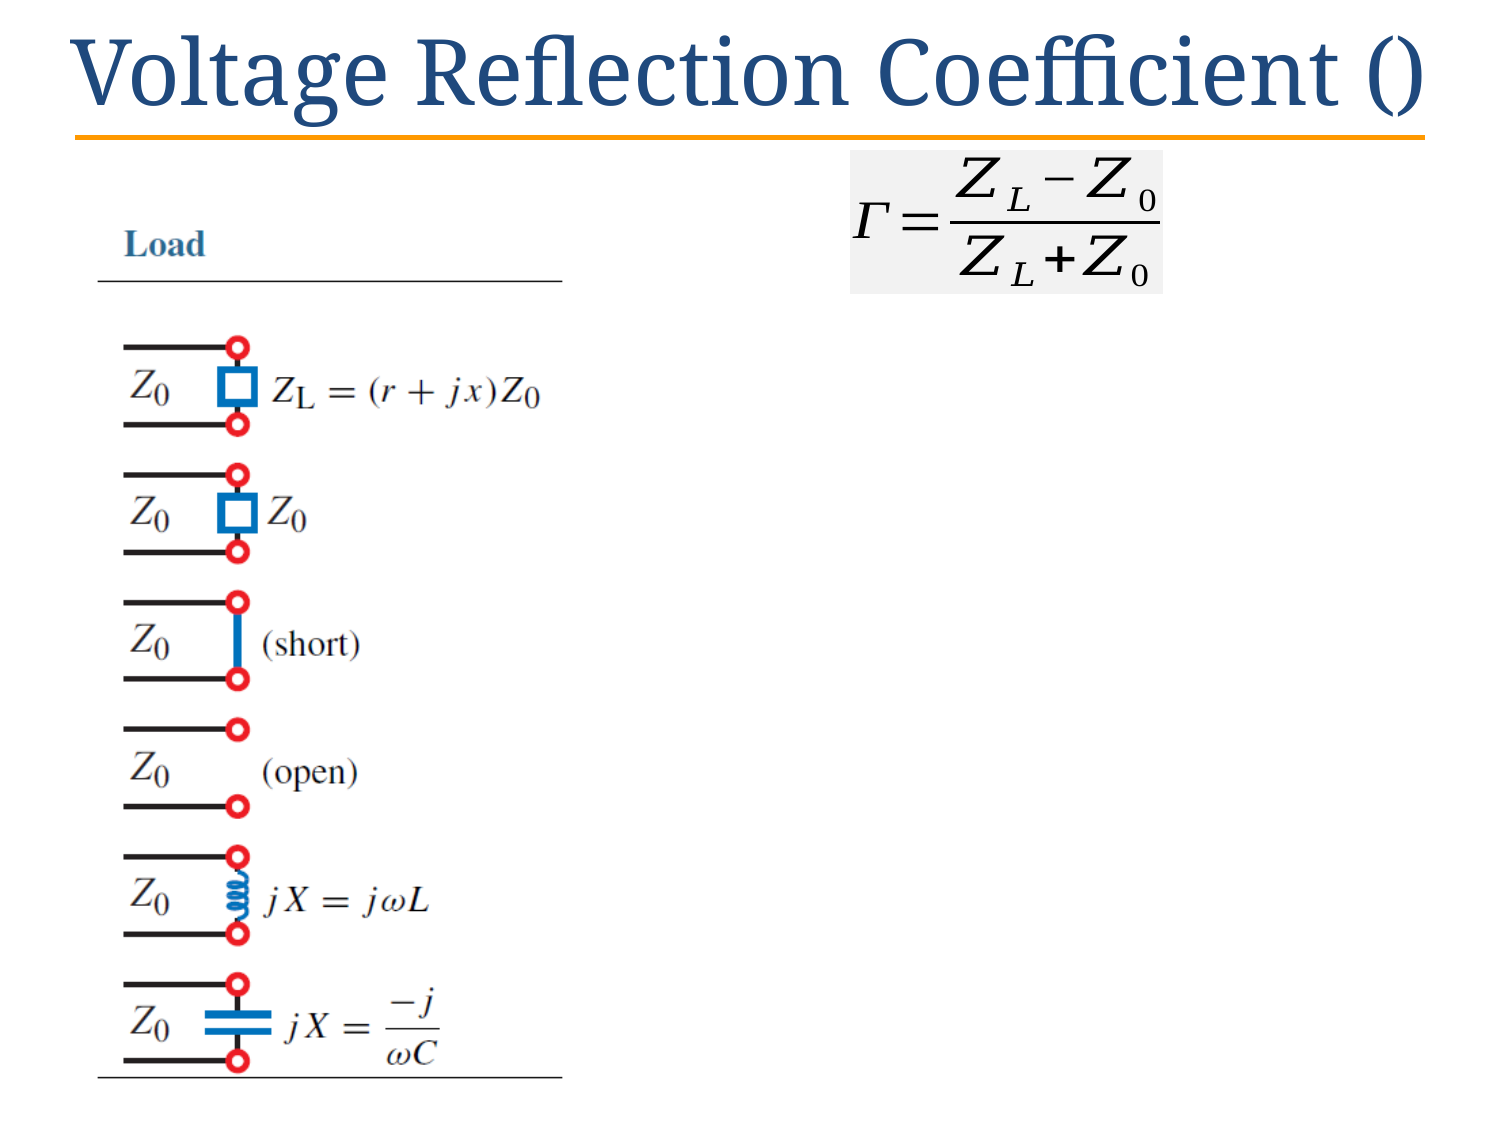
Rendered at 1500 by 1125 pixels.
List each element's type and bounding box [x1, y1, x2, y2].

picture [87, 210, 563, 1088]
